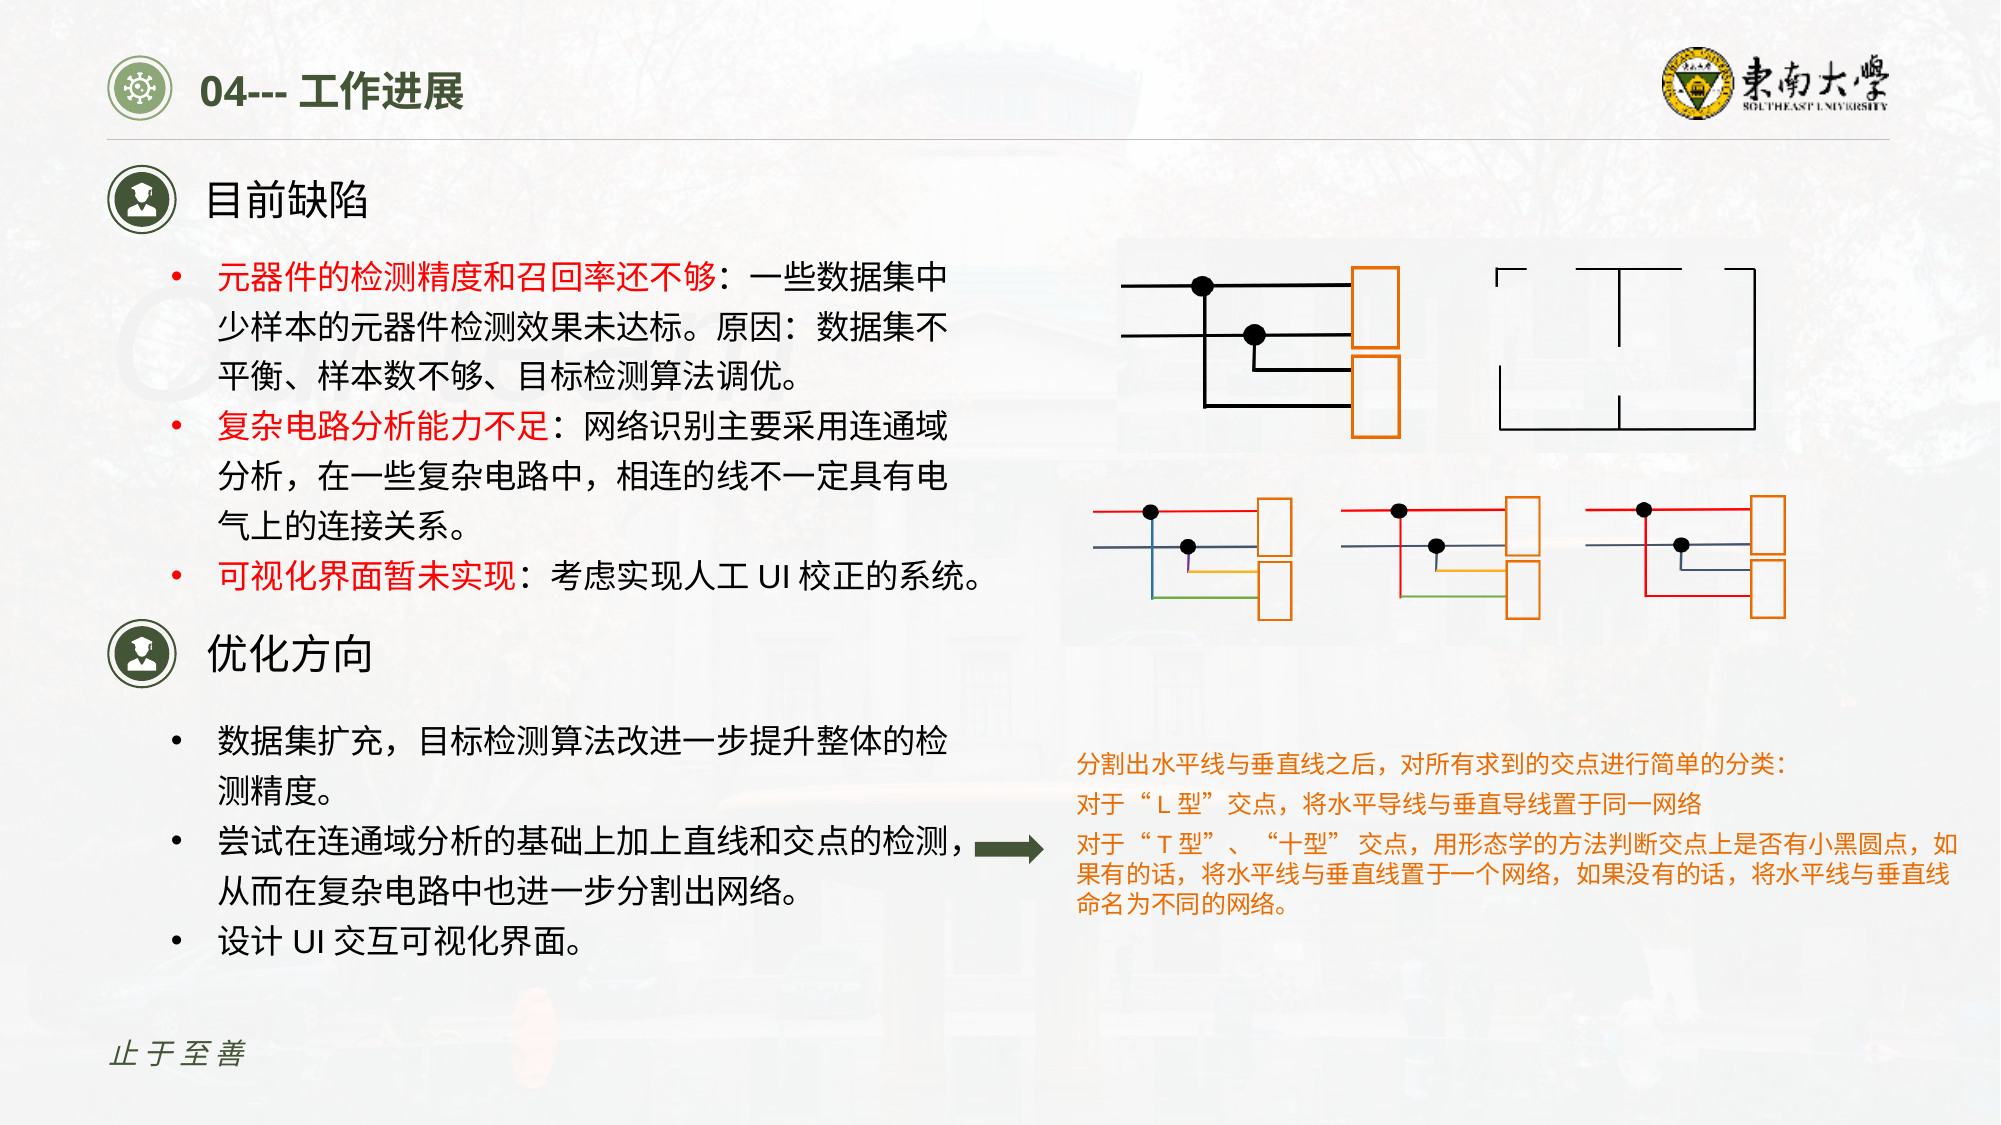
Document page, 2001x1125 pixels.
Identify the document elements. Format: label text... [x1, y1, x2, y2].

text_box 数据集扩充，目标检测算法改进一步提升整体的检测精度。 尝试在连通域分析的基础上加上直线和交点的检测，从而在复杂电路中也进一步分割出网络。 设计UI交互可视化界面。 [156, 703, 992, 968]
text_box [108, 619, 176, 688]
slide_number 止于至善 [108, 1022, 657, 1083]
text_box 优化方向 [191, 620, 668, 685]
text_box 元器件的检测精度和召回率还不够：一些数据集中少样本的元器件检测效果未达标。原因：数据集不平衡、样本数不够、目标检测算法调优。 复杂电路分析能力不足：网络识别主要采用连通域分析，在一些复杂电路中，相连的线不一定具有电气上的连接关系。 可视化界面暂未实现：考虑实现人工UI校正的系统。 [156, 238, 992, 603]
text_box [974, 833, 1045, 866]
picture [1662, 47, 1889, 120]
text_box 分割出水平线与垂直线之后，对所有求到的交点进行简单的分类： 对于“L型”交点，将水平导线与垂直导线置于同一网络 对于“T型”、“十型” 交点，用形态学的方法判断交点上是否有小黑圆点，如果有的话，将水平线与垂直线置于一个网络，如果没有的话，将水平线与垂直线命名为不同的网络。 [1061, 740, 1985, 926]
picture [1117, 238, 1785, 453]
text_box 目前缺陷 [188, 166, 665, 232]
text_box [108, 165, 176, 234]
list 04---工作进展 [199, 56, 1663, 123]
picture [1061, 479, 1820, 646]
